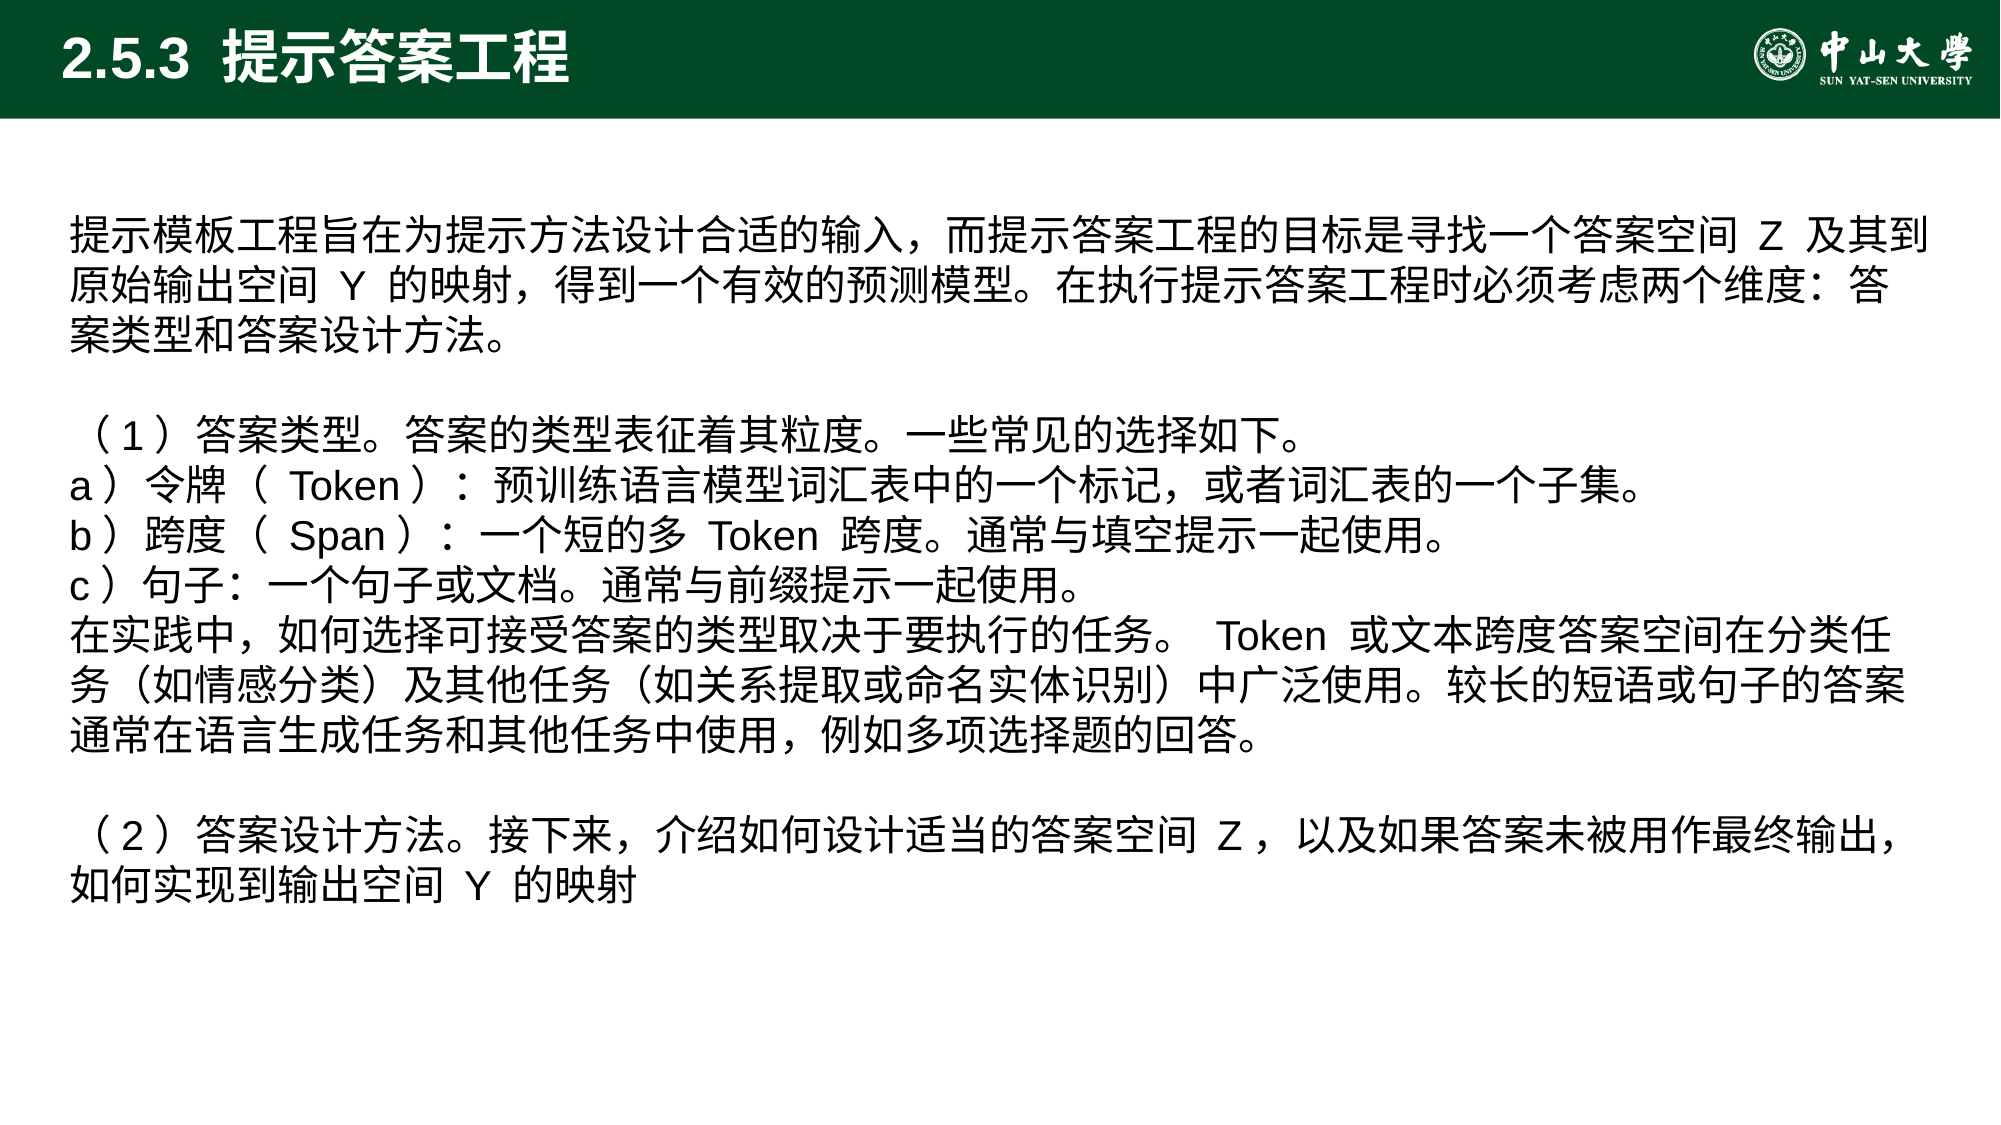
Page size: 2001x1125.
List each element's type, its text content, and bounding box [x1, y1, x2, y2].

picture [1740, 11, 2000, 107]
title 2.5.3 提示答案工程 [46, 0, 1723, 119]
text_box 提示模板工程旨在为提示方法设计合适的输入，而提示答案工程的目标是寻找一个答案空间 Z 及其到原始输出空间 Y 的映射，得到一个有效的预测模型。在执行提示答案工程时必须考虑两个维度：答案类型和答案设计方法。 （1）答案类型。答案的类型表征着其粒度。一些常见的选择如下。 a）令牌（ Token）：预训练语言模型词汇表中的一个标记，或者词汇表的一个子集。 b）跨度（ Span）：一个短的多 Token 跨度。通常与填空提示一起使用。 c）句子：一个句子或文档。通常与前缀提示一起使用。 在实践中，如何选择可接受答案的类型取决于要执行的任务。 Token 或文本跨度答案空间在分类任务（如情感分类）及其他任务（如关系提取或命名实体识别）中广泛使用。较长的短语或句子的答案通常在语言生成任务和其他任务中使用，例如多项选择题的回答。 （2）答案设计方法。接下来，介绍如何设计适当的答案空间 Z，以及如果答案未被用作最终输出，如何实现到输出空间 Y 的映射 [54, 201, 1946, 917]
